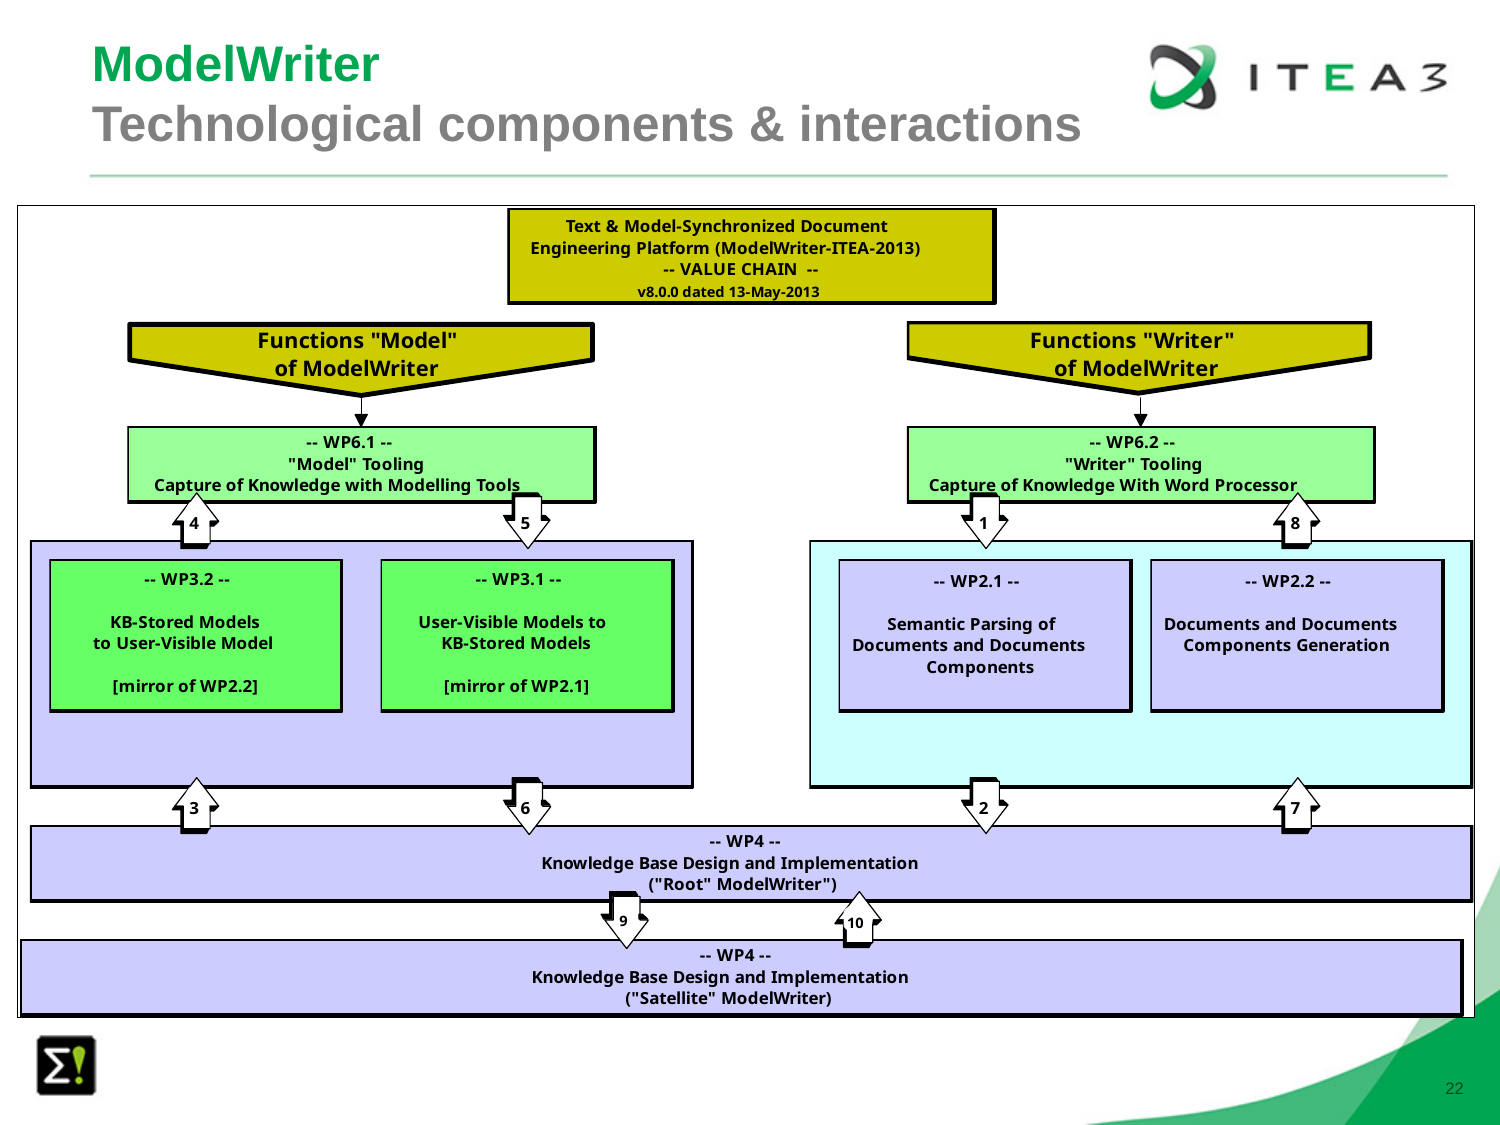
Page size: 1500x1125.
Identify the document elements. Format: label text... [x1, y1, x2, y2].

title ModelWriter Technological components & interactions [76, 23, 1099, 160]
picture [0, 0, 1500, 1125]
